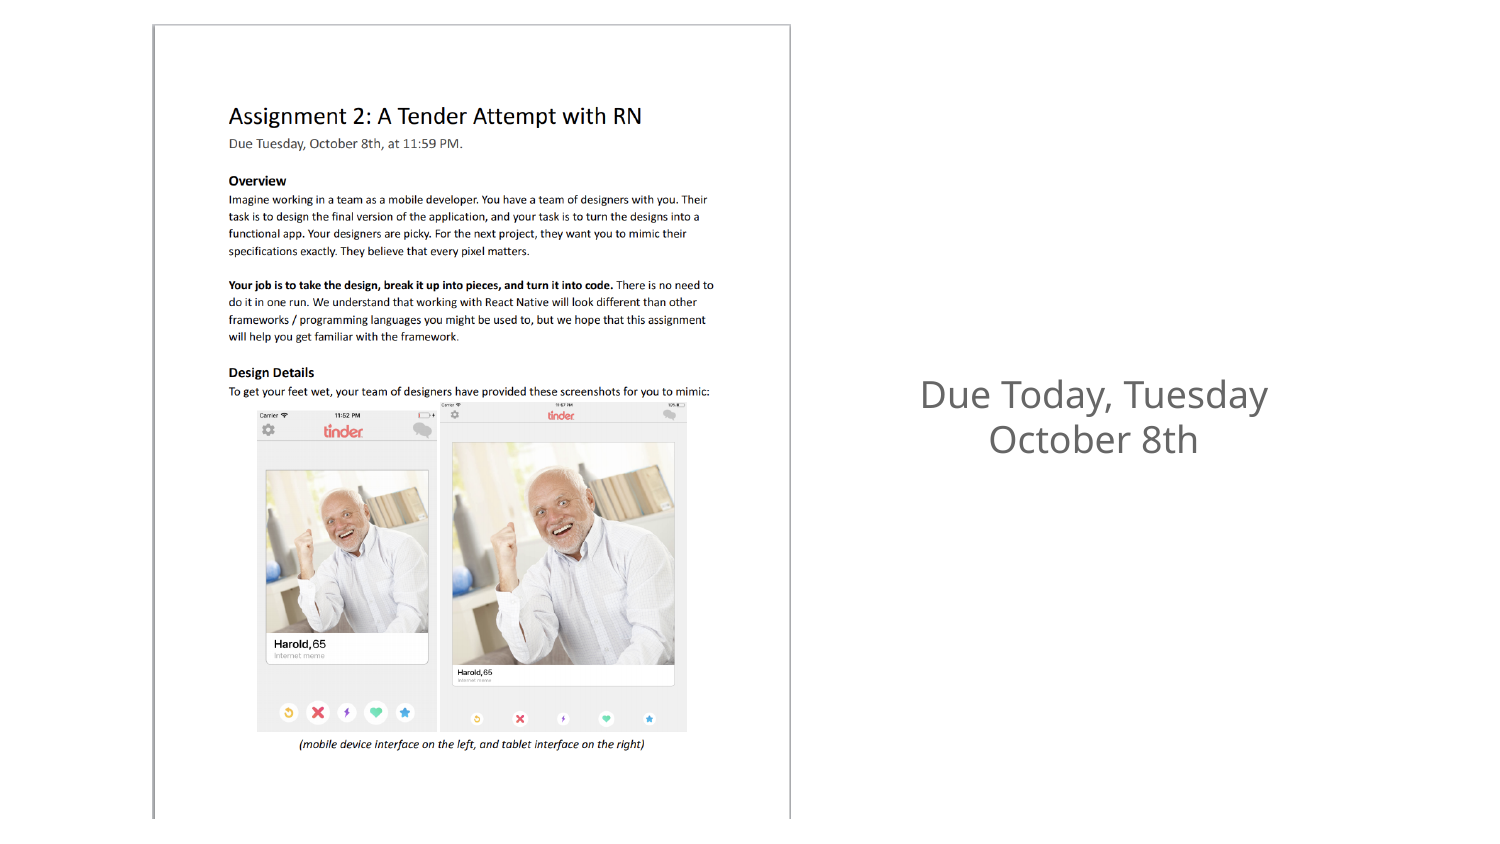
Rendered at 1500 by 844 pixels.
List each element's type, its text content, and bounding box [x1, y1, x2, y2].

text_box Due Today, Tuesday October 8th [888, 356, 1300, 488]
picture [152, 24, 791, 819]
